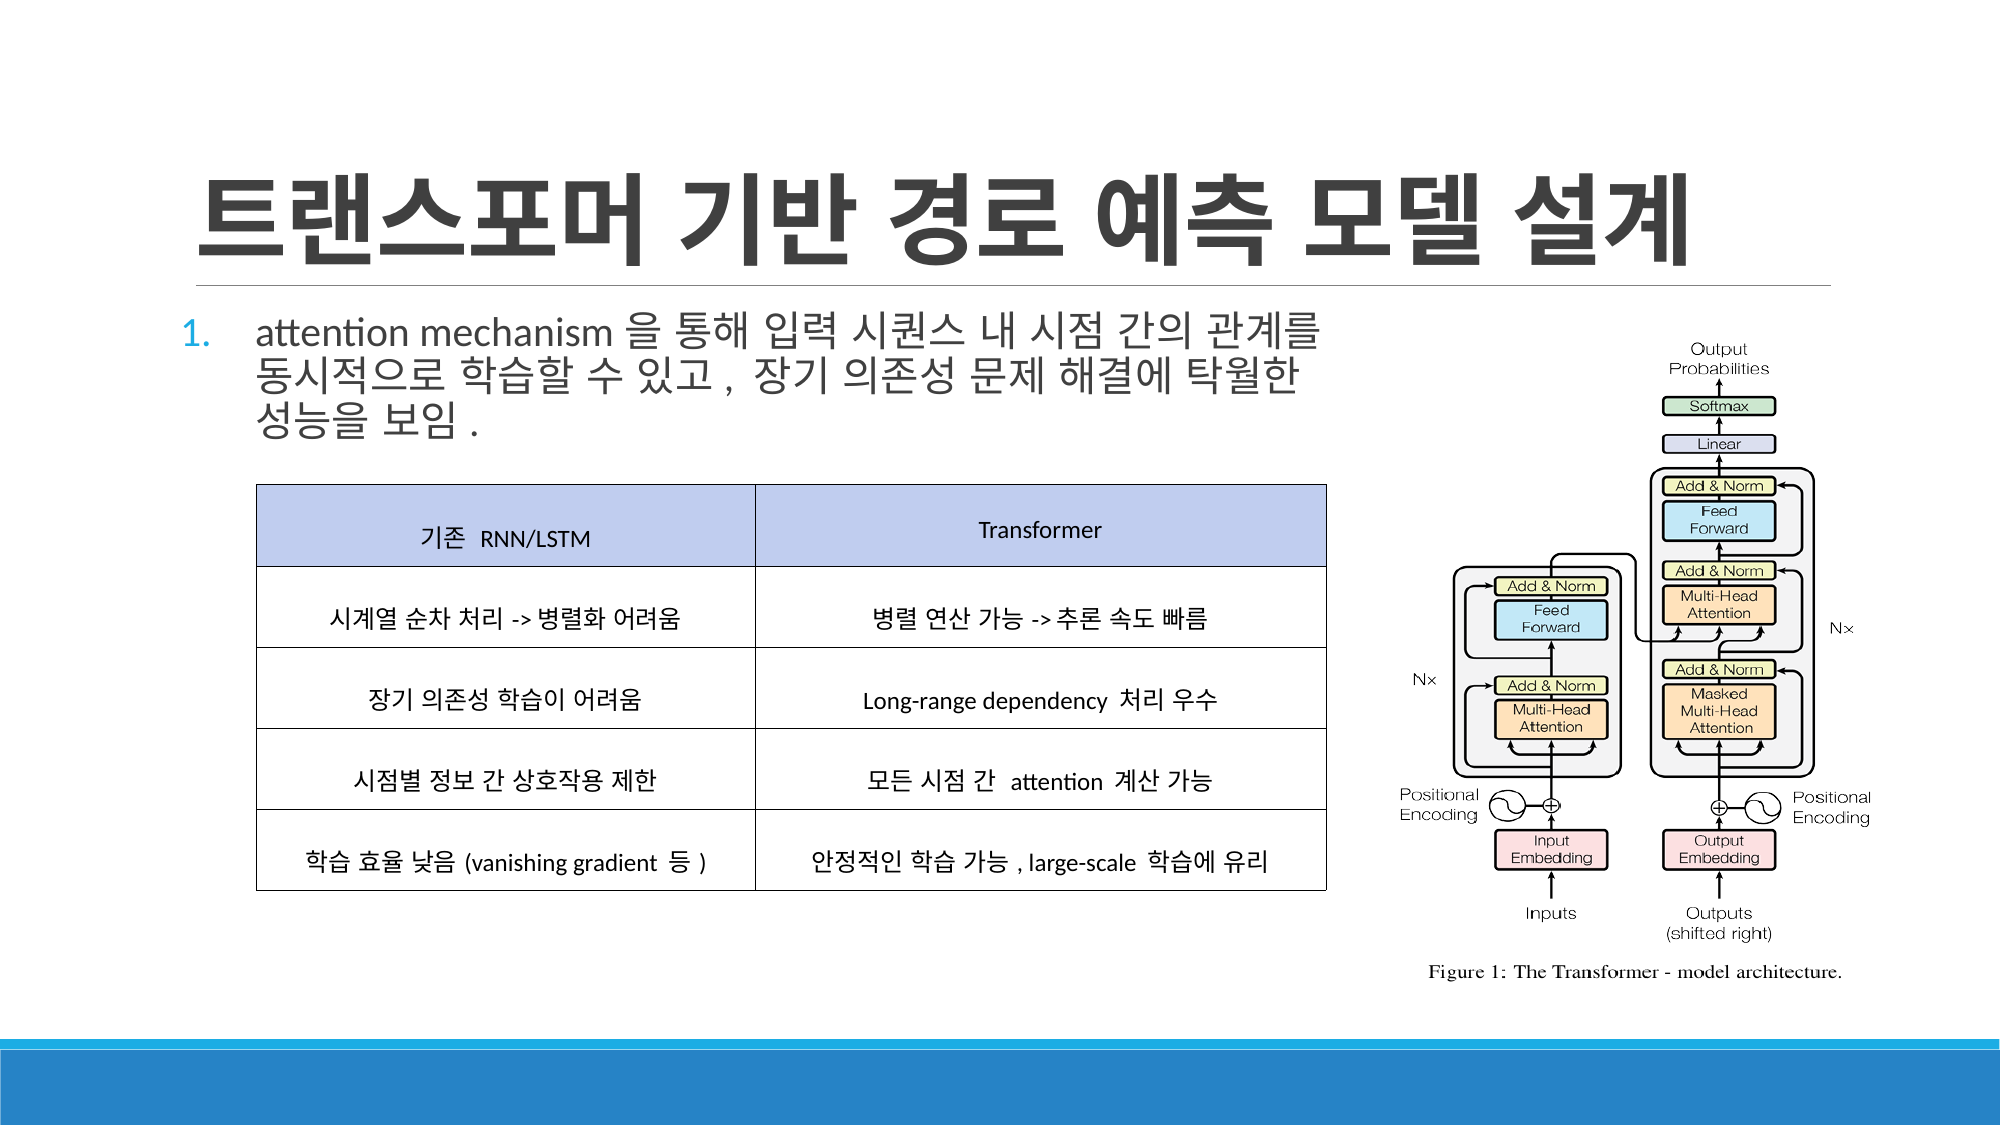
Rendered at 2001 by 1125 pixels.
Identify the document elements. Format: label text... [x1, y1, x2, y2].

table_cell 병렬 연산 가능->추론 속도 빠름 [756, 567, 1326, 647]
table_header Transformer [756, 485, 1326, 566]
table_cell 학습 효율 낮음(vanishing gradient 등) [257, 810, 755, 890]
table_cell 장기 의존성 학습이 어려움 [257, 648, 755, 728]
table_header 기존 RNN/LSTM [257, 485, 755, 566]
picture [1361, 302, 1903, 997]
table_cell 안정적인 학습 가능, large-scale 학습에 유리 [756, 810, 1326, 890]
table_cell 시계열 순차 처리->병렬화 어려움 [257, 567, 755, 647]
list attention mechanism을 통해 입력 시퀀스 내 시점 간의 관계를 동시적으로 학습할 수 있고, 장기 의존성 문제 해결에 탁월한 성능을 보임. [180, 302, 1360, 963]
table_cell 시점별 정보 간 상호작용 제한 [257, 729, 755, 809]
table_cell 모든 시점 간 attention 계산 가능 [756, 729, 1326, 809]
title 트랜스포머 기반 경로 예측 모델 설계 [180, 47, 1830, 285]
table_cell Long-range dependency 처리 우수 [756, 648, 1326, 728]
